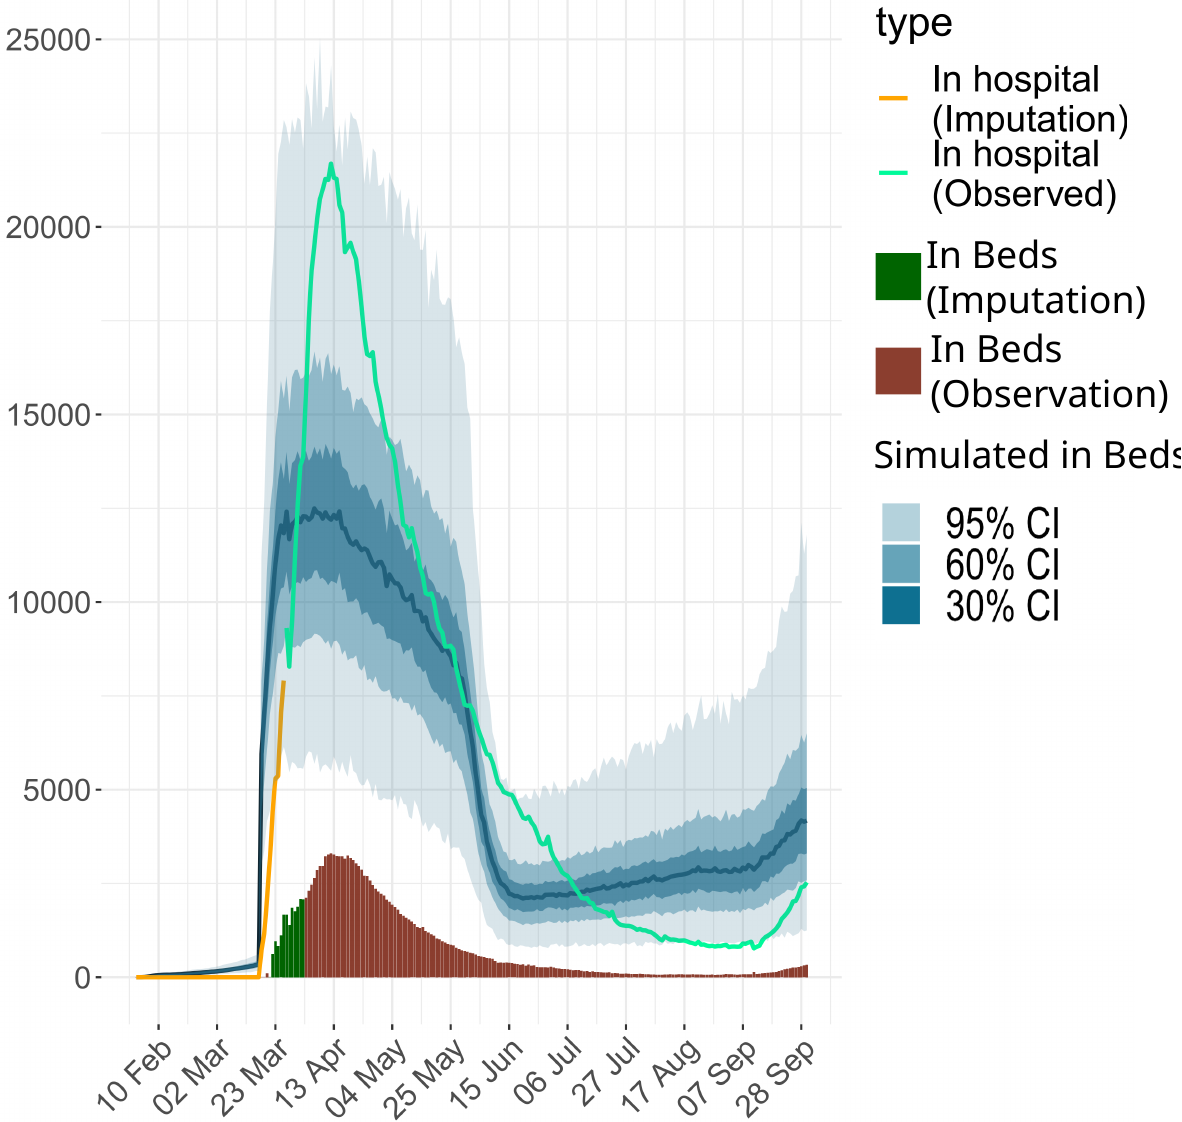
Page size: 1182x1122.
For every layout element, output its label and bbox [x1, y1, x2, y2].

text_box [858, 423, 1181, 641]
picture [0, 0, 1135, 1122]
text_box [875, 223, 1152, 318]
text_box [875, 318, 1179, 423]
